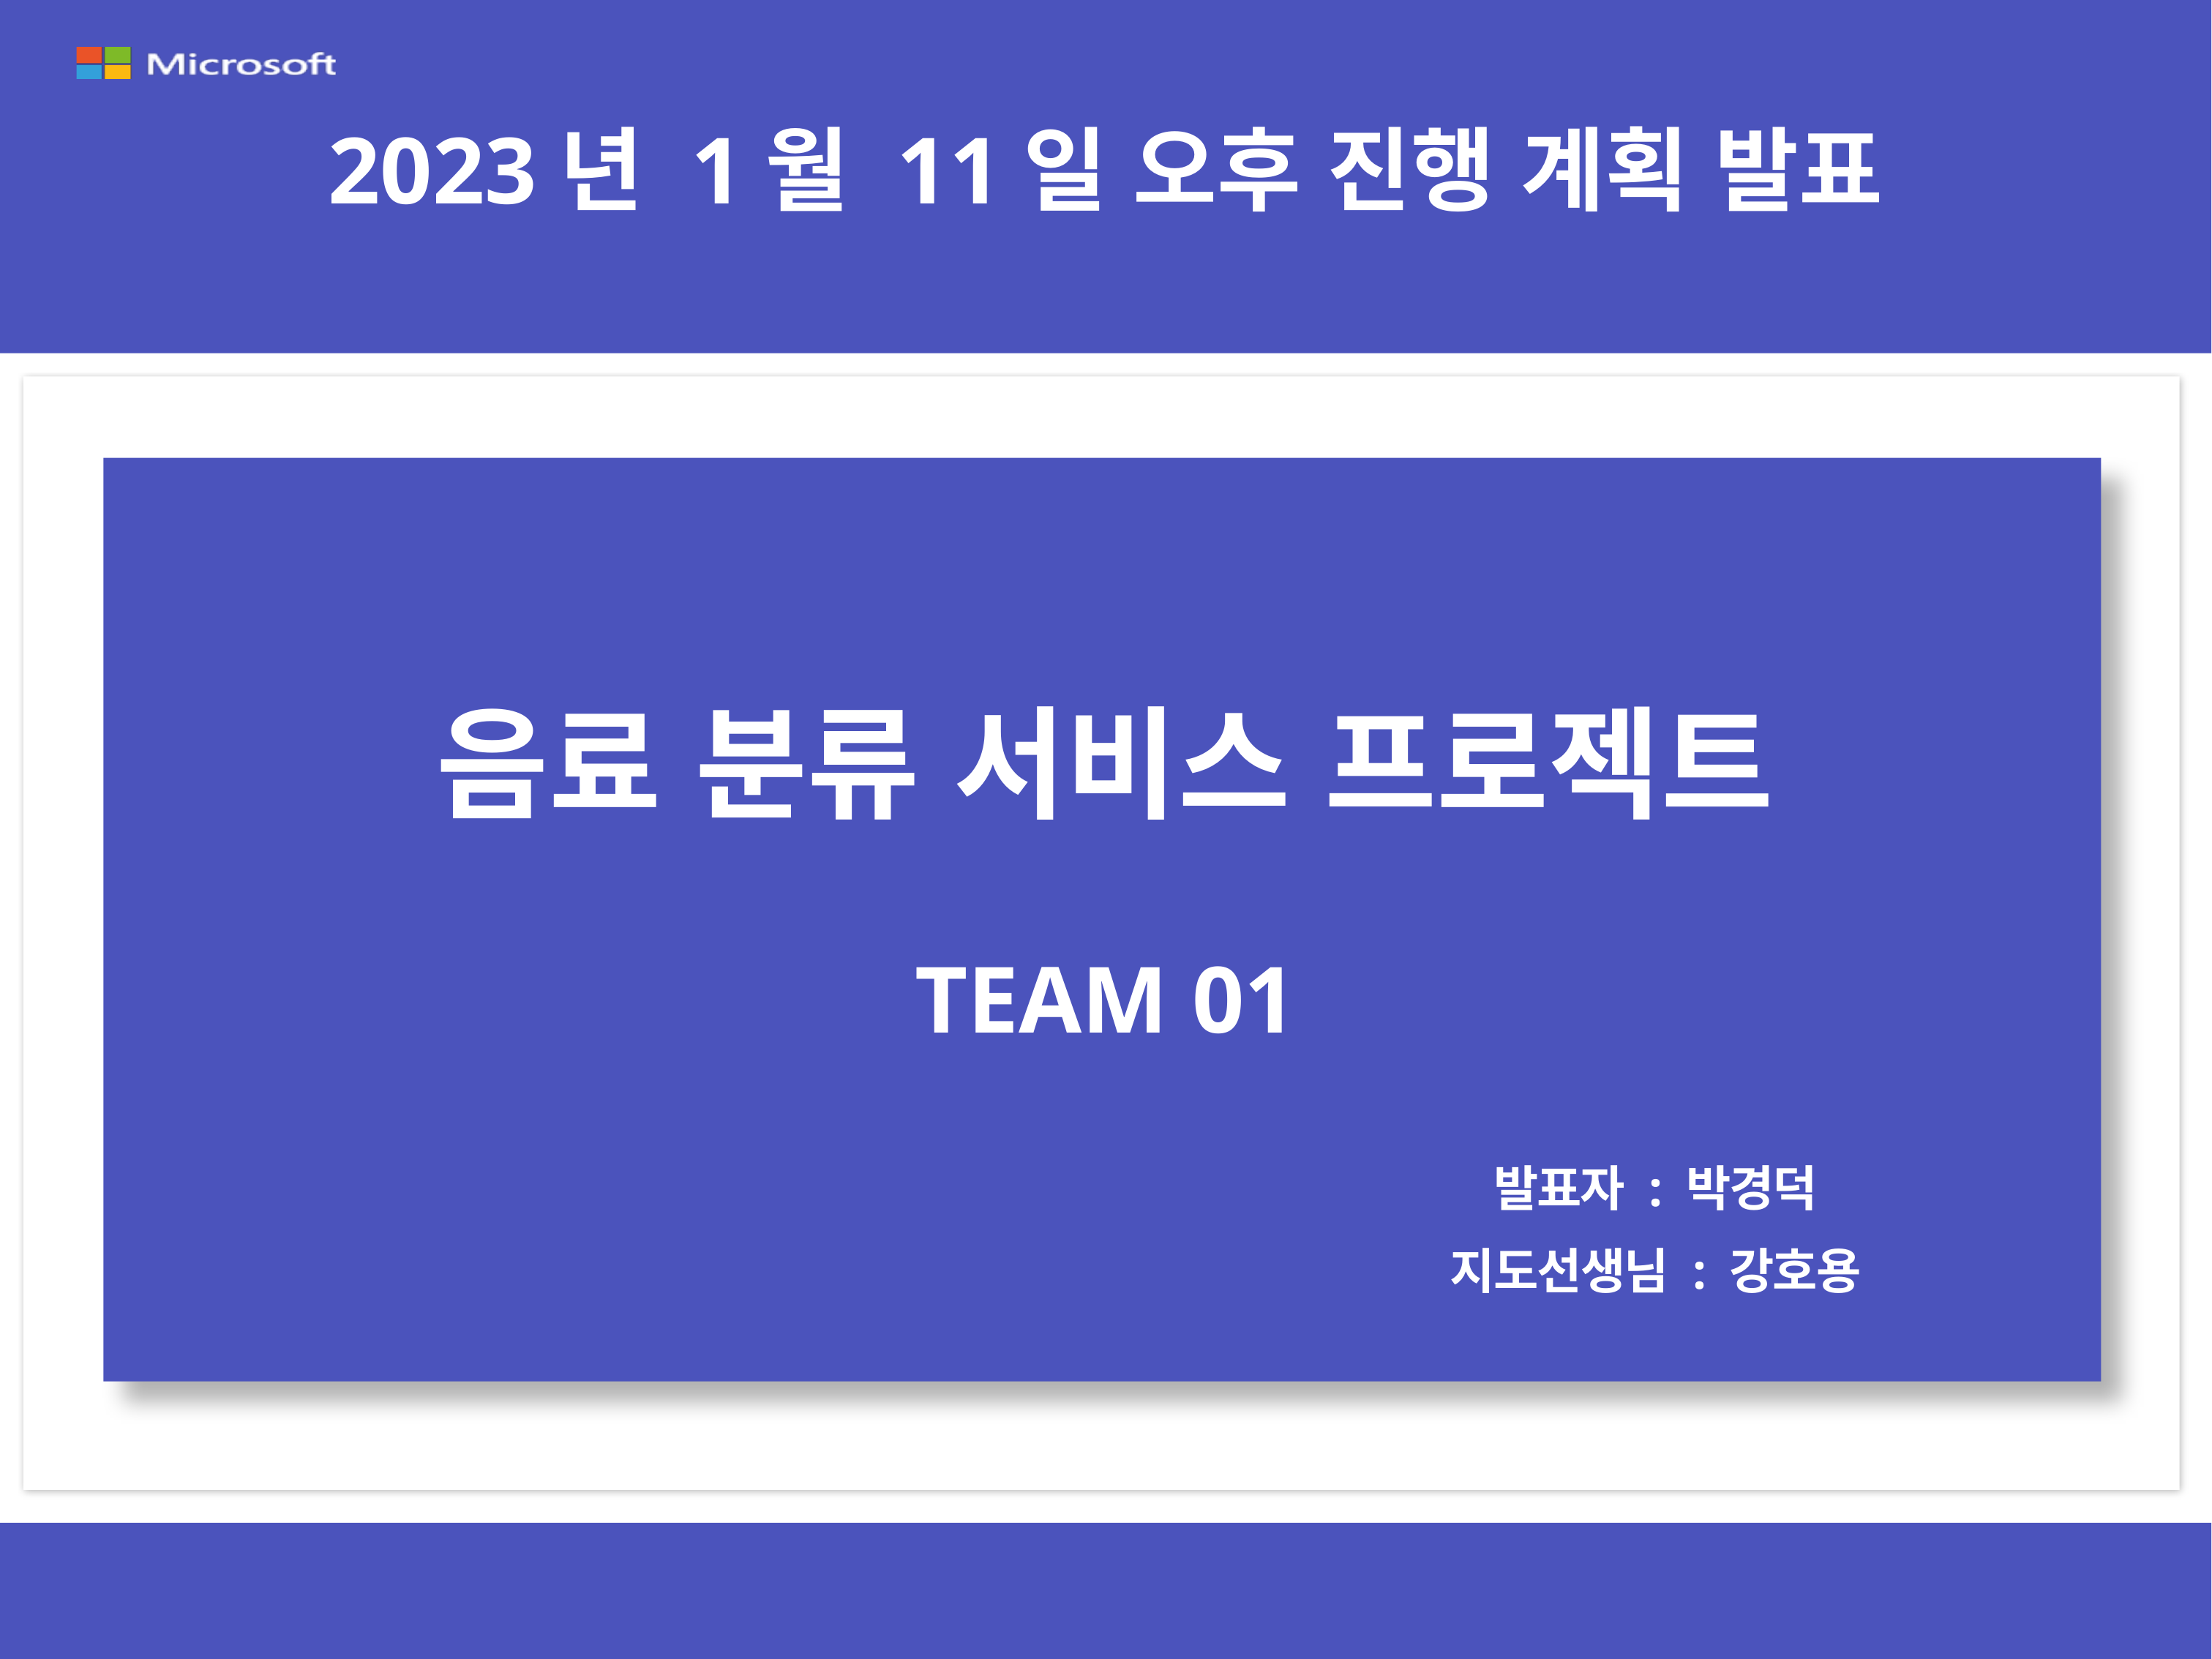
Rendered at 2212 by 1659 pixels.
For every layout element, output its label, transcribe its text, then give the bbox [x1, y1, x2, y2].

text_box [102, 457, 2102, 1382]
text_box 음료 분류 서비스 프로젝트 [106, 684, 2104, 855]
title 2023년 1월 11일 오후 진행 계획 발표 [299, 89, 1913, 260]
text_box TEAM 01 [106, 918, 2104, 1089]
subtitle 발표자 : 박경덕 [1252, 1152, 2060, 1206]
text_box 지도선생님 : 강호용 [1252, 1242, 2060, 1296]
text_box [23, 375, 2181, 1491]
